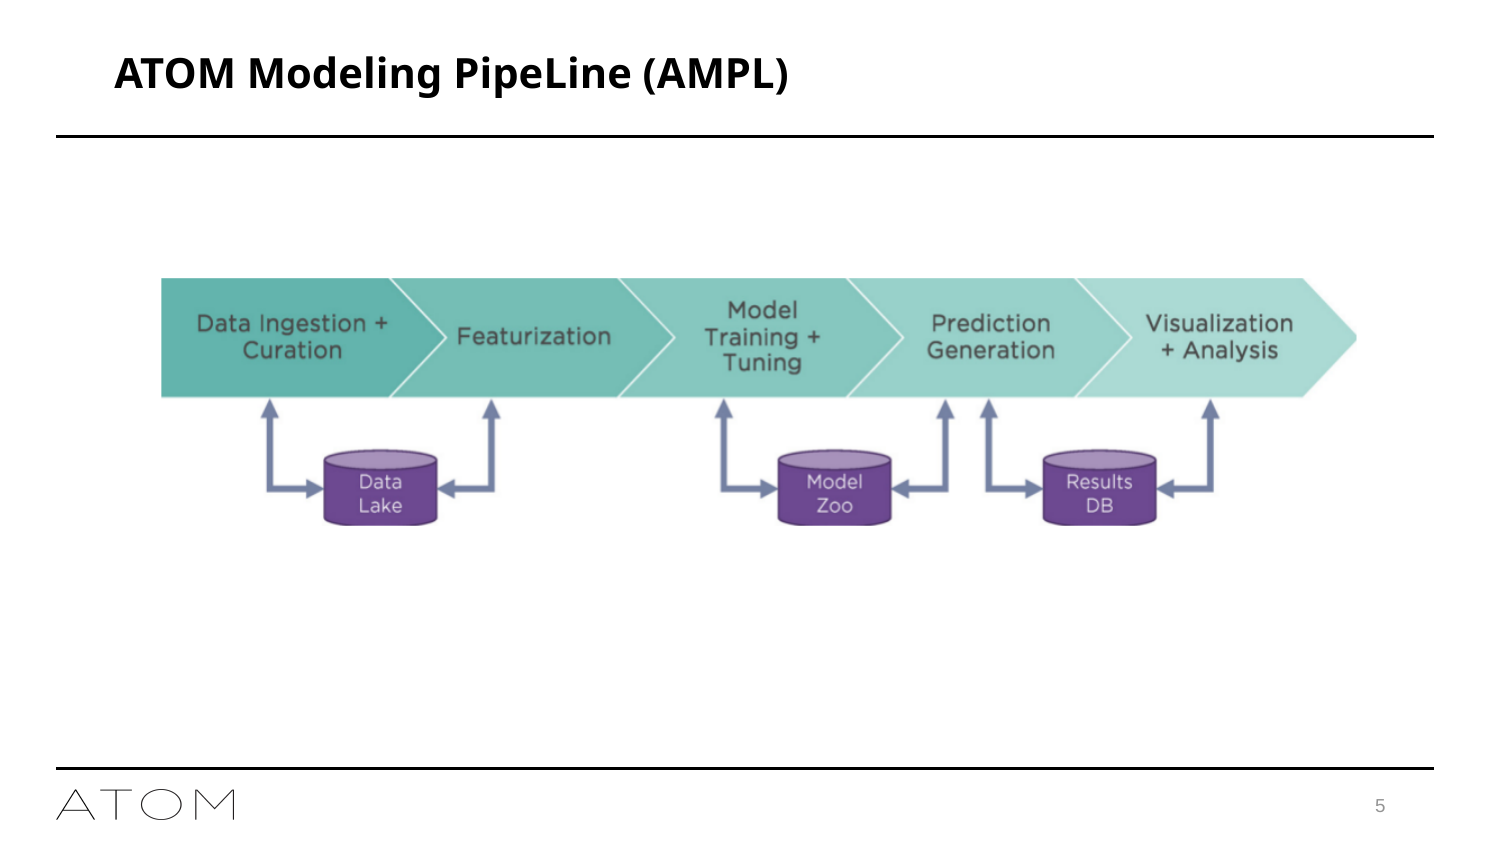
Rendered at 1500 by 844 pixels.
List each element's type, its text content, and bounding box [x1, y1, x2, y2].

picture [56, 789, 234, 820]
title ATOM Modeling PipeLine (AMPL) [103, 19, 1397, 132]
picture [102, 224, 1398, 573]
slide_number 5 [1059, 782, 1397, 827]
